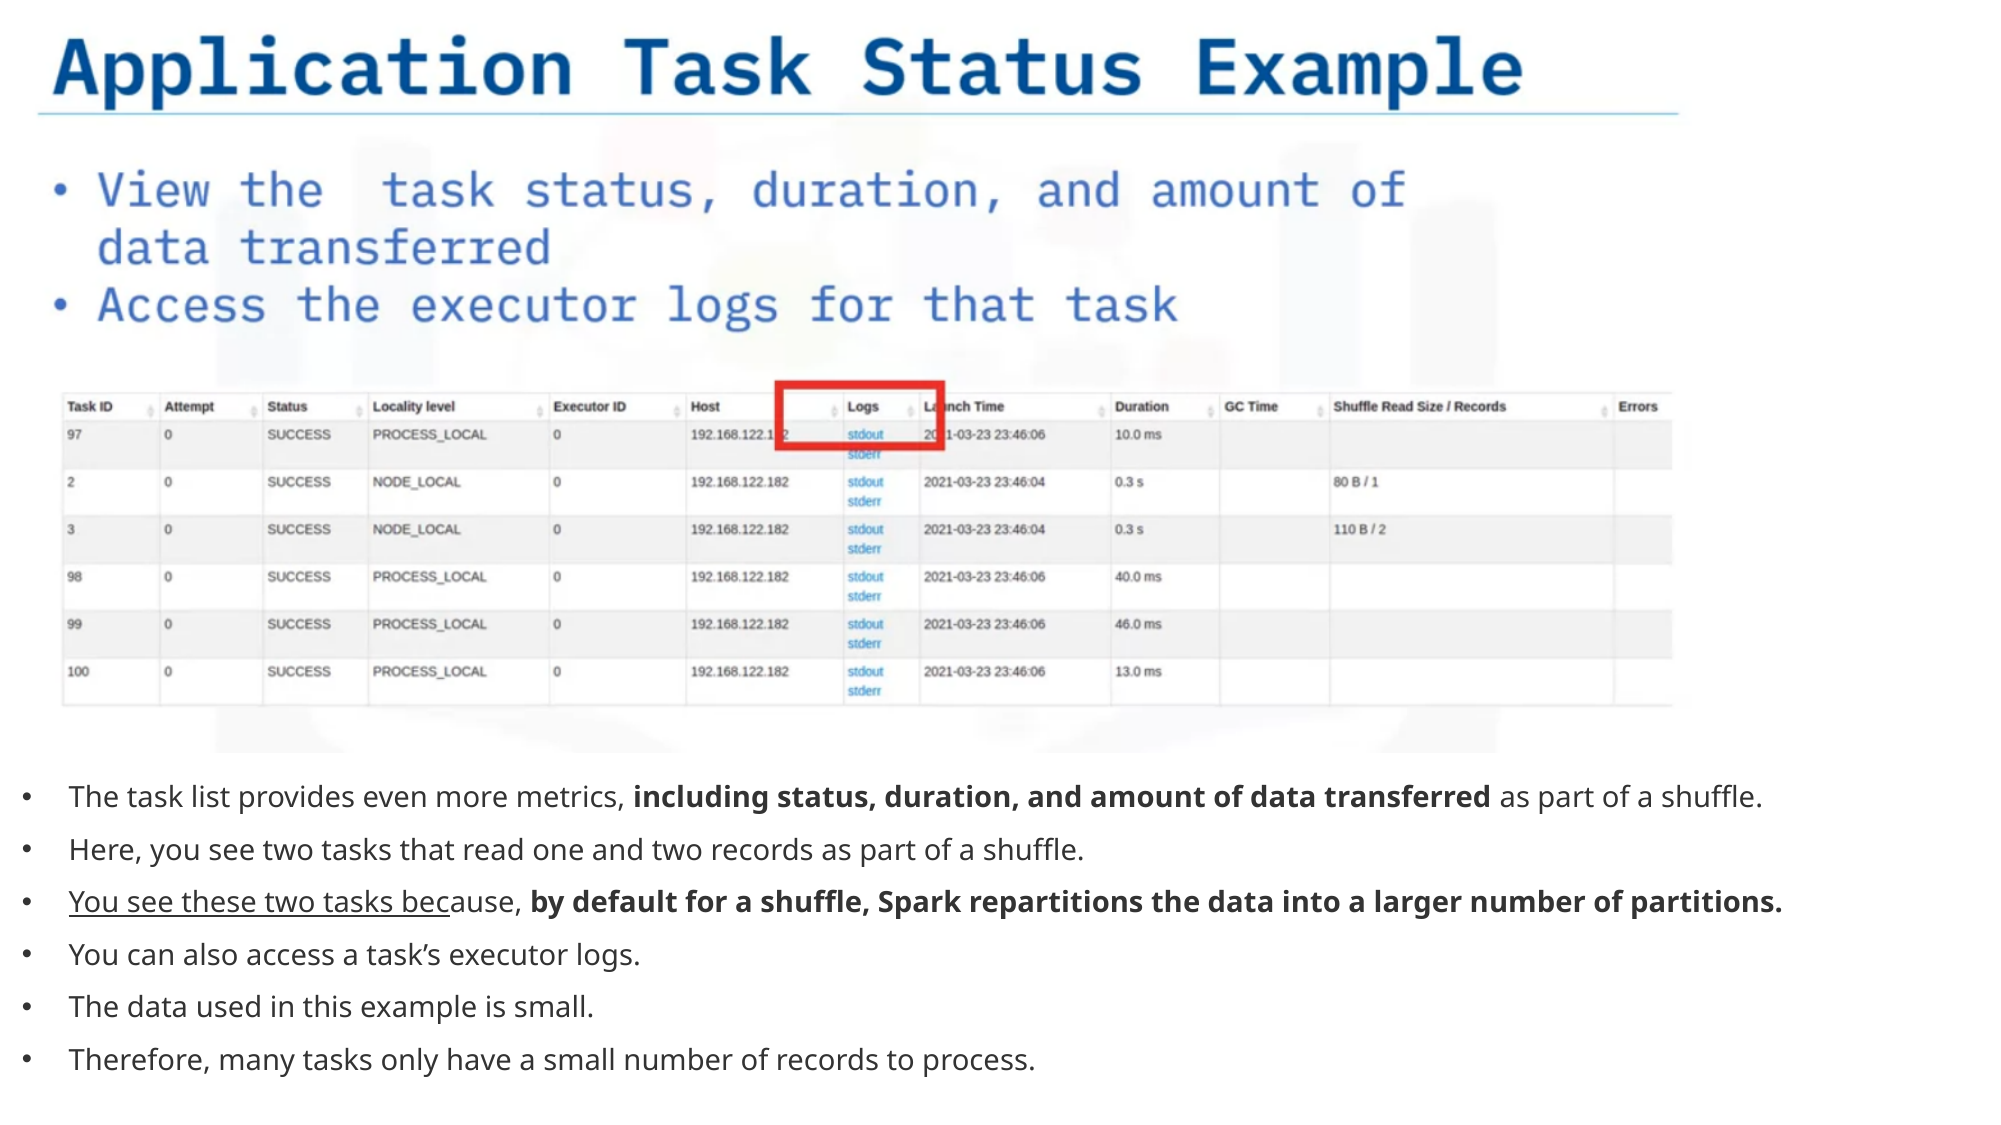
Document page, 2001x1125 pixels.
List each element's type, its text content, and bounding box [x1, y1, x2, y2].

picture [0, 12, 1709, 753]
text_box The task list provides even more metrics, including status, duration, and amount of data transferred as part of a shuffle. Here, you see two tasks that read one and two records as part of a shuffle. You see these two tasks because, by default for a shuffle, Spark repartitions the data into a larger number of partitions. You can also access a task’s executor logs. The data used in this example is small. Therefore, many tasks only have a small number of records to process. [7, 753, 1993, 1084]
